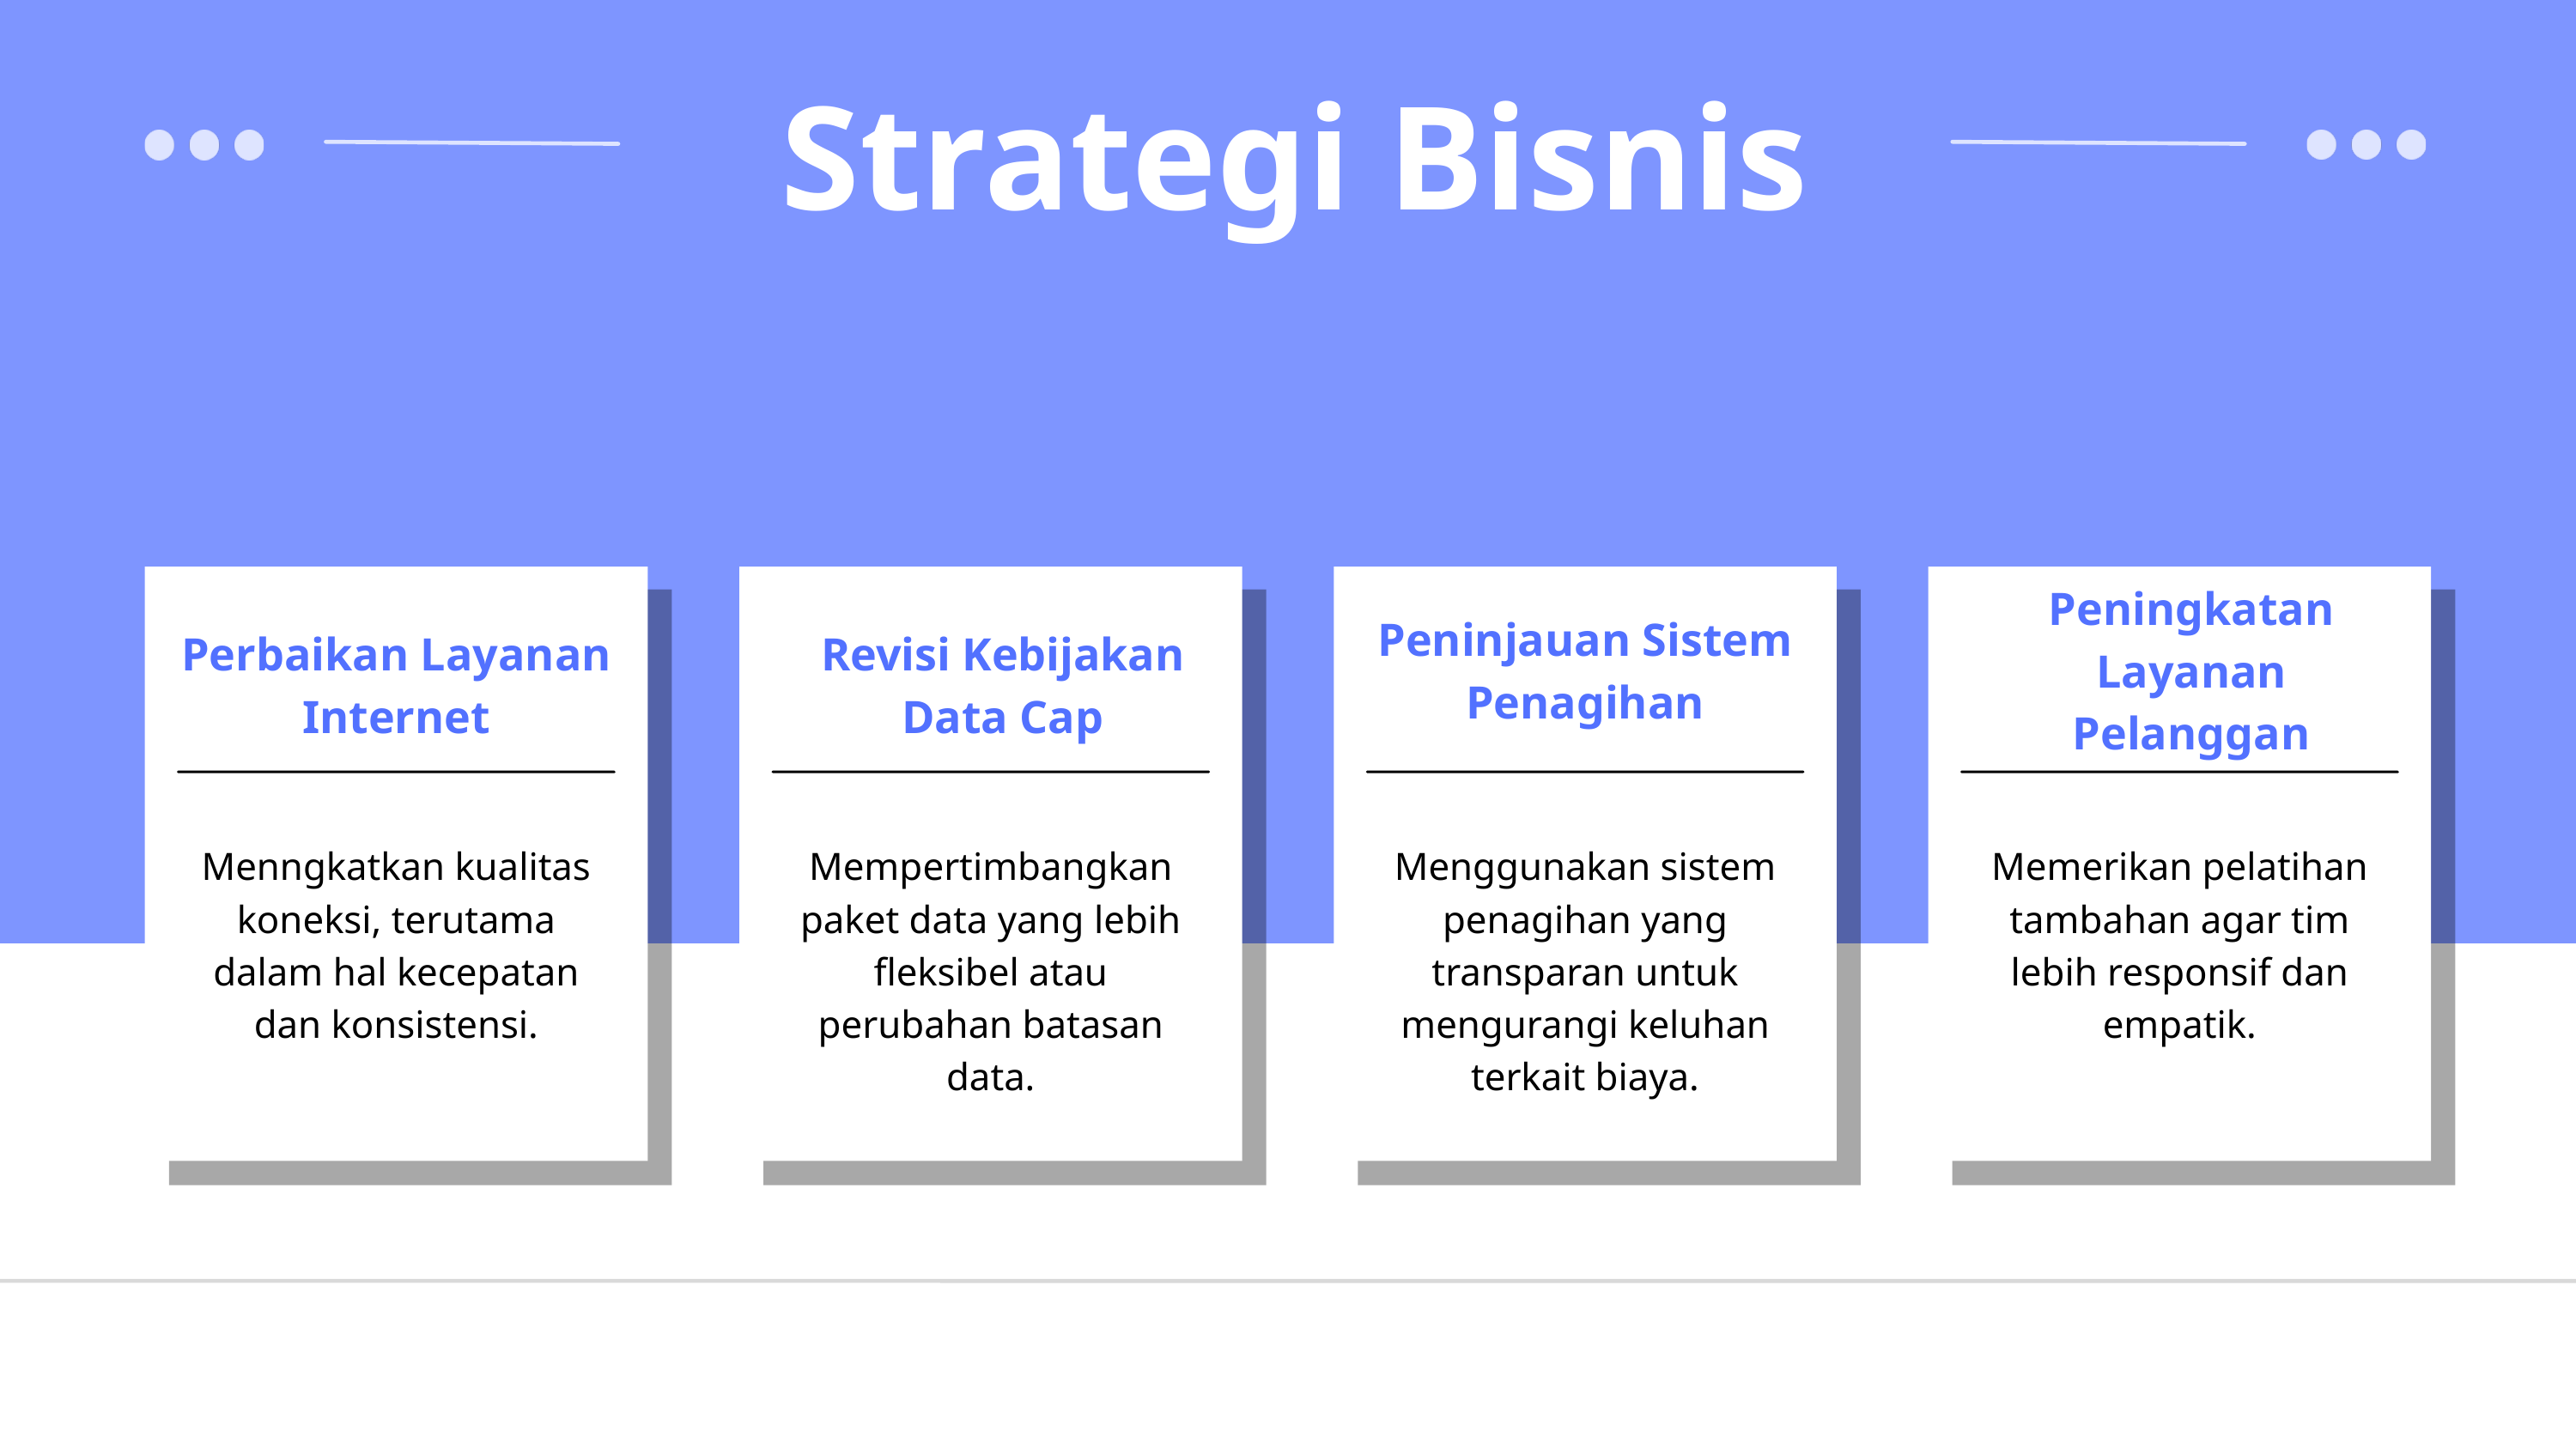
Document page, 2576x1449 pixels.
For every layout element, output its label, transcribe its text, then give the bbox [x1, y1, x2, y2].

text_box [144, 567, 648, 1161]
text_box [0, 0, 2576, 943]
text_box [1928, 567, 2432, 1161]
text_box Mempertimbangkan paket data yang lebih fleksibel atau perubahan batasan data. [773, 835, 1209, 1099]
text_box Perbaikan Layanan Internet [178, 617, 615, 743]
text_box [1358, 589, 1861, 1185]
text_box Peninjauan Sistem Penagihan [1367, 602, 1803, 728]
text_box Peningkatan Layanan Pelanggan [1973, 571, 2409, 760]
text_box Revisi Kebijakan Data Cap [785, 617, 1221, 743]
text_box [763, 589, 1267, 1185]
text_box [168, 589, 672, 1185]
text_box [2306, 130, 2427, 160]
text_box Menggunakan sistem penagihan yang transparan untuk mengurangi keluhan terkait biaya. [1367, 835, 1803, 1151]
text_box [1334, 567, 1837, 1161]
text_box Menngkatkan kualitas koneksi, terutama dalam hal kecepatan dan konsistensi. [178, 835, 615, 1046]
text_box Strategi Bisnis [728, 95, 1861, 239]
text_box Memerikan pelatihan tambahan agar tim lebih responsif dan empatik. [1961, 835, 2398, 1046]
text_box [1952, 589, 2456, 1185]
text_box [739, 567, 1242, 1161]
text_box [144, 130, 264, 161]
